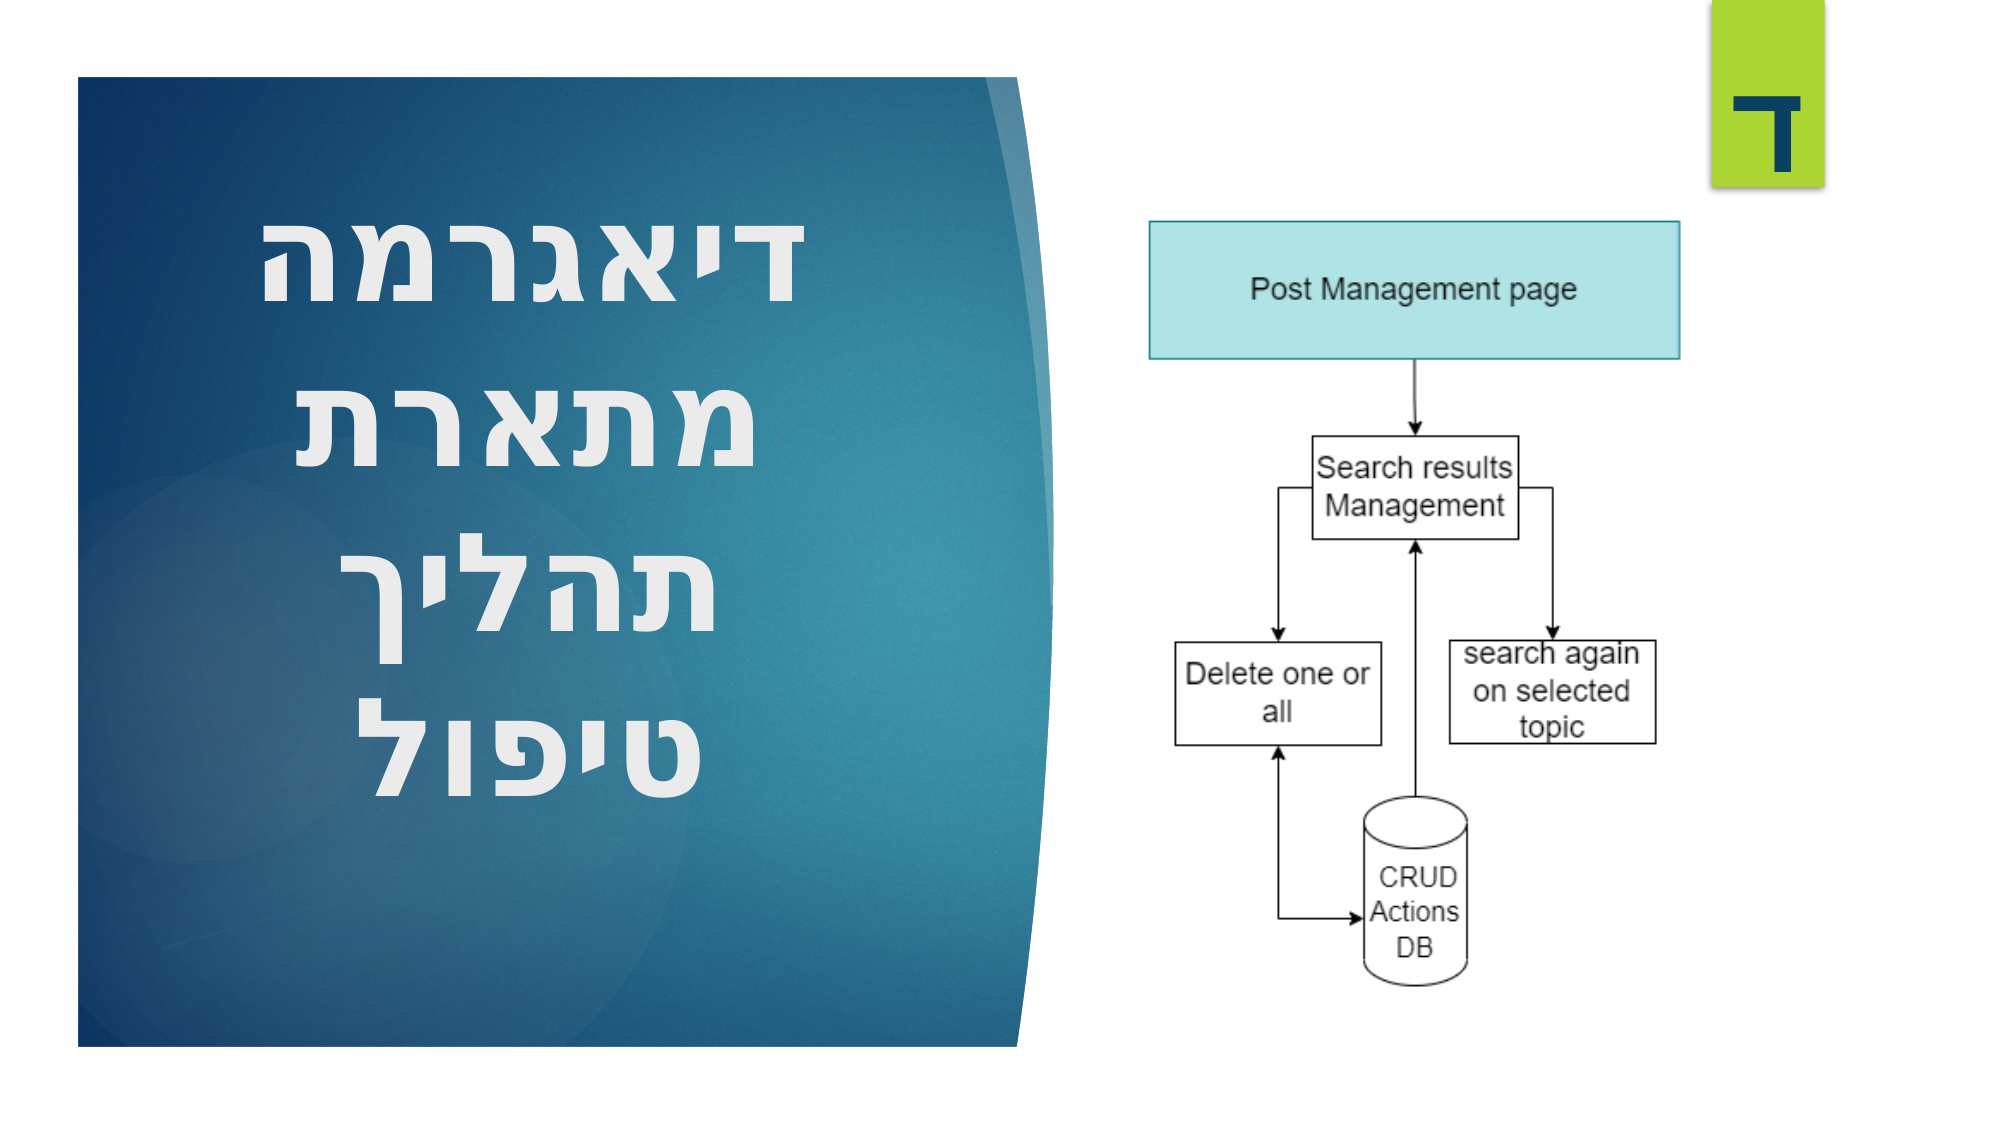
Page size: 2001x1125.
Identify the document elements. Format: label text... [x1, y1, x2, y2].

text_box ד [1716, 40, 1816, 250]
title דיאגרמה מתארת תהליך טיפול [173, 306, 888, 681]
picture [1119, 209, 1718, 992]
